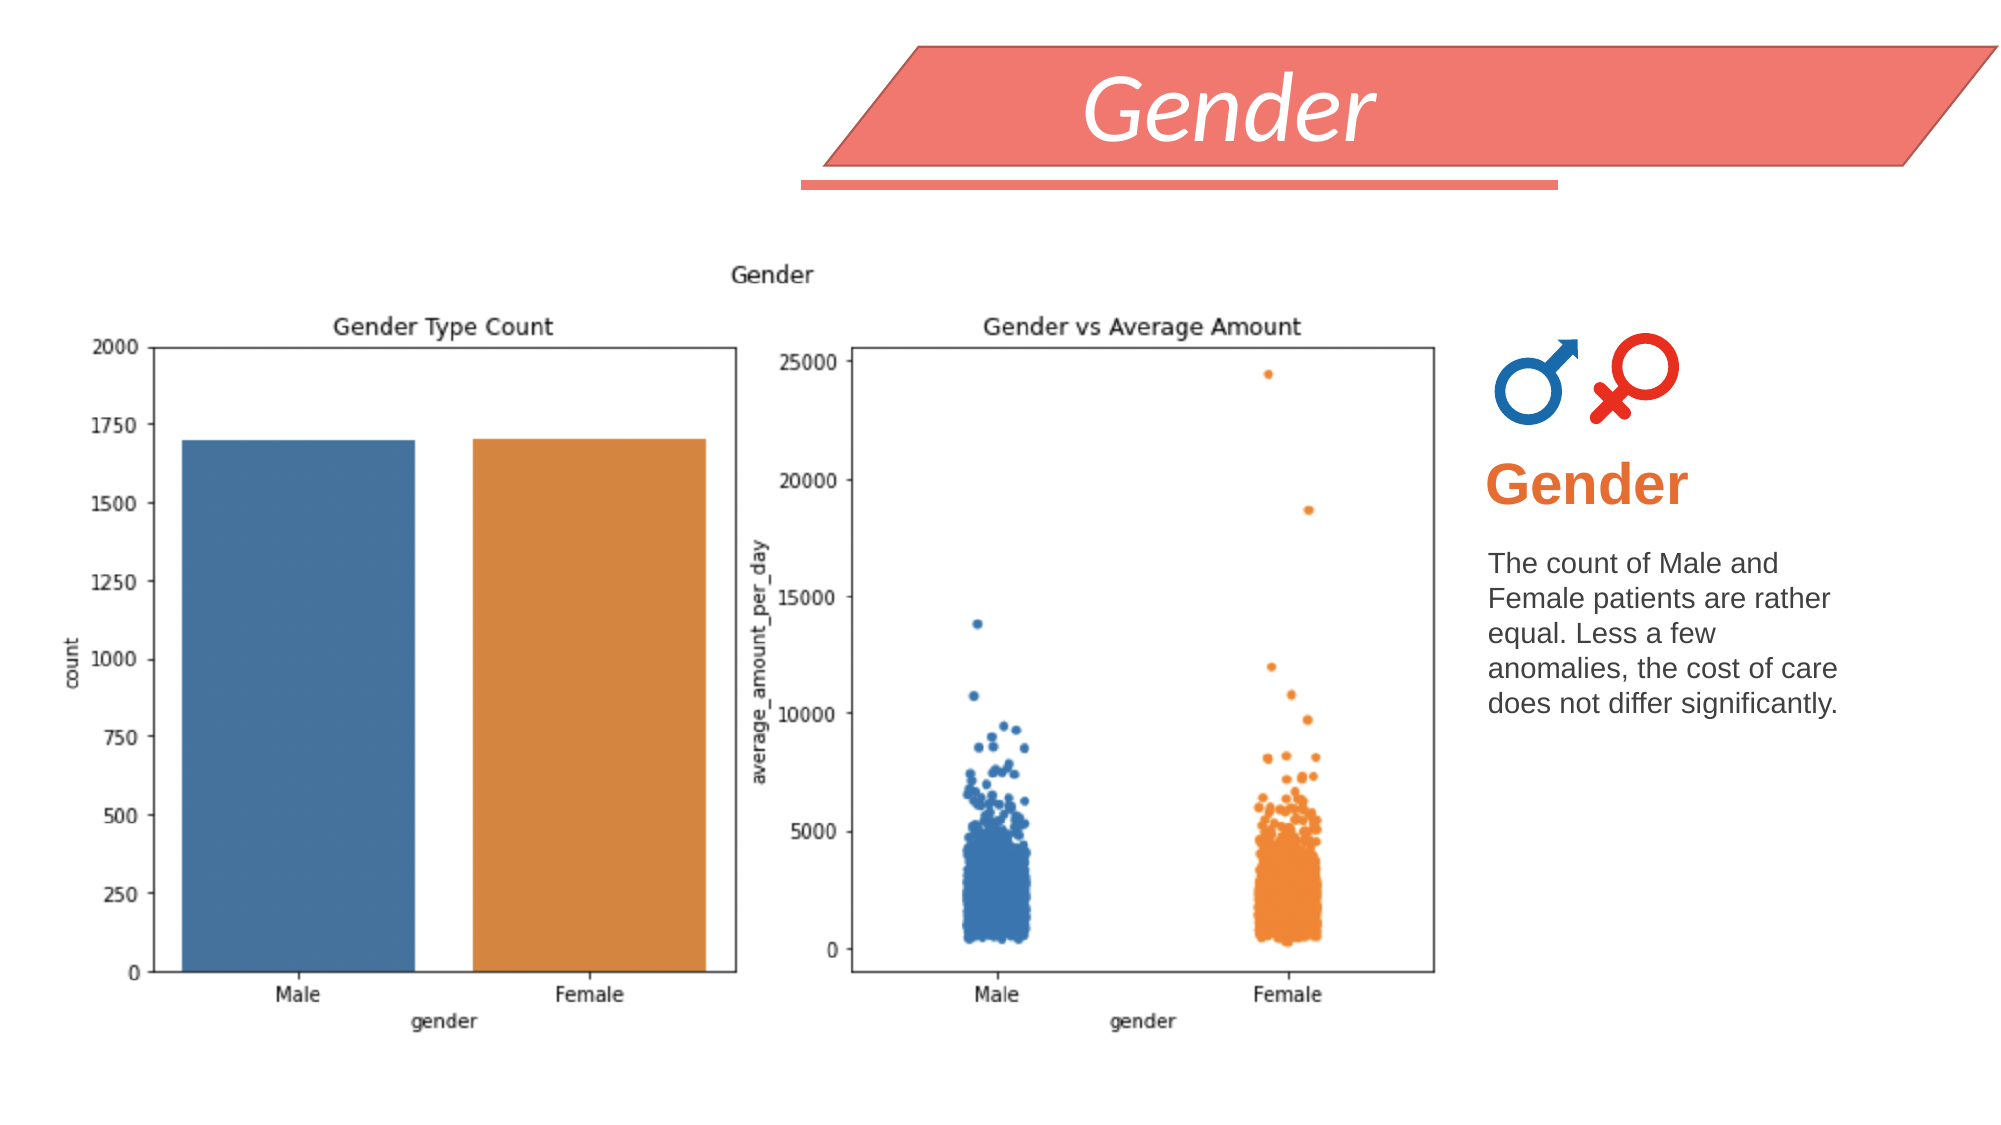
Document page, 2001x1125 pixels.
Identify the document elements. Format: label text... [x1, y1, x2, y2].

text_box [1588, 332, 1681, 426]
text_box [915, 45, 1999, 167]
text_box [1493, 338, 1580, 426]
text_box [1471, 437, 1865, 729]
picture [52, 260, 1471, 1047]
list Gender [861, 49, 1598, 169]
text_box [822, 117, 861, 167]
